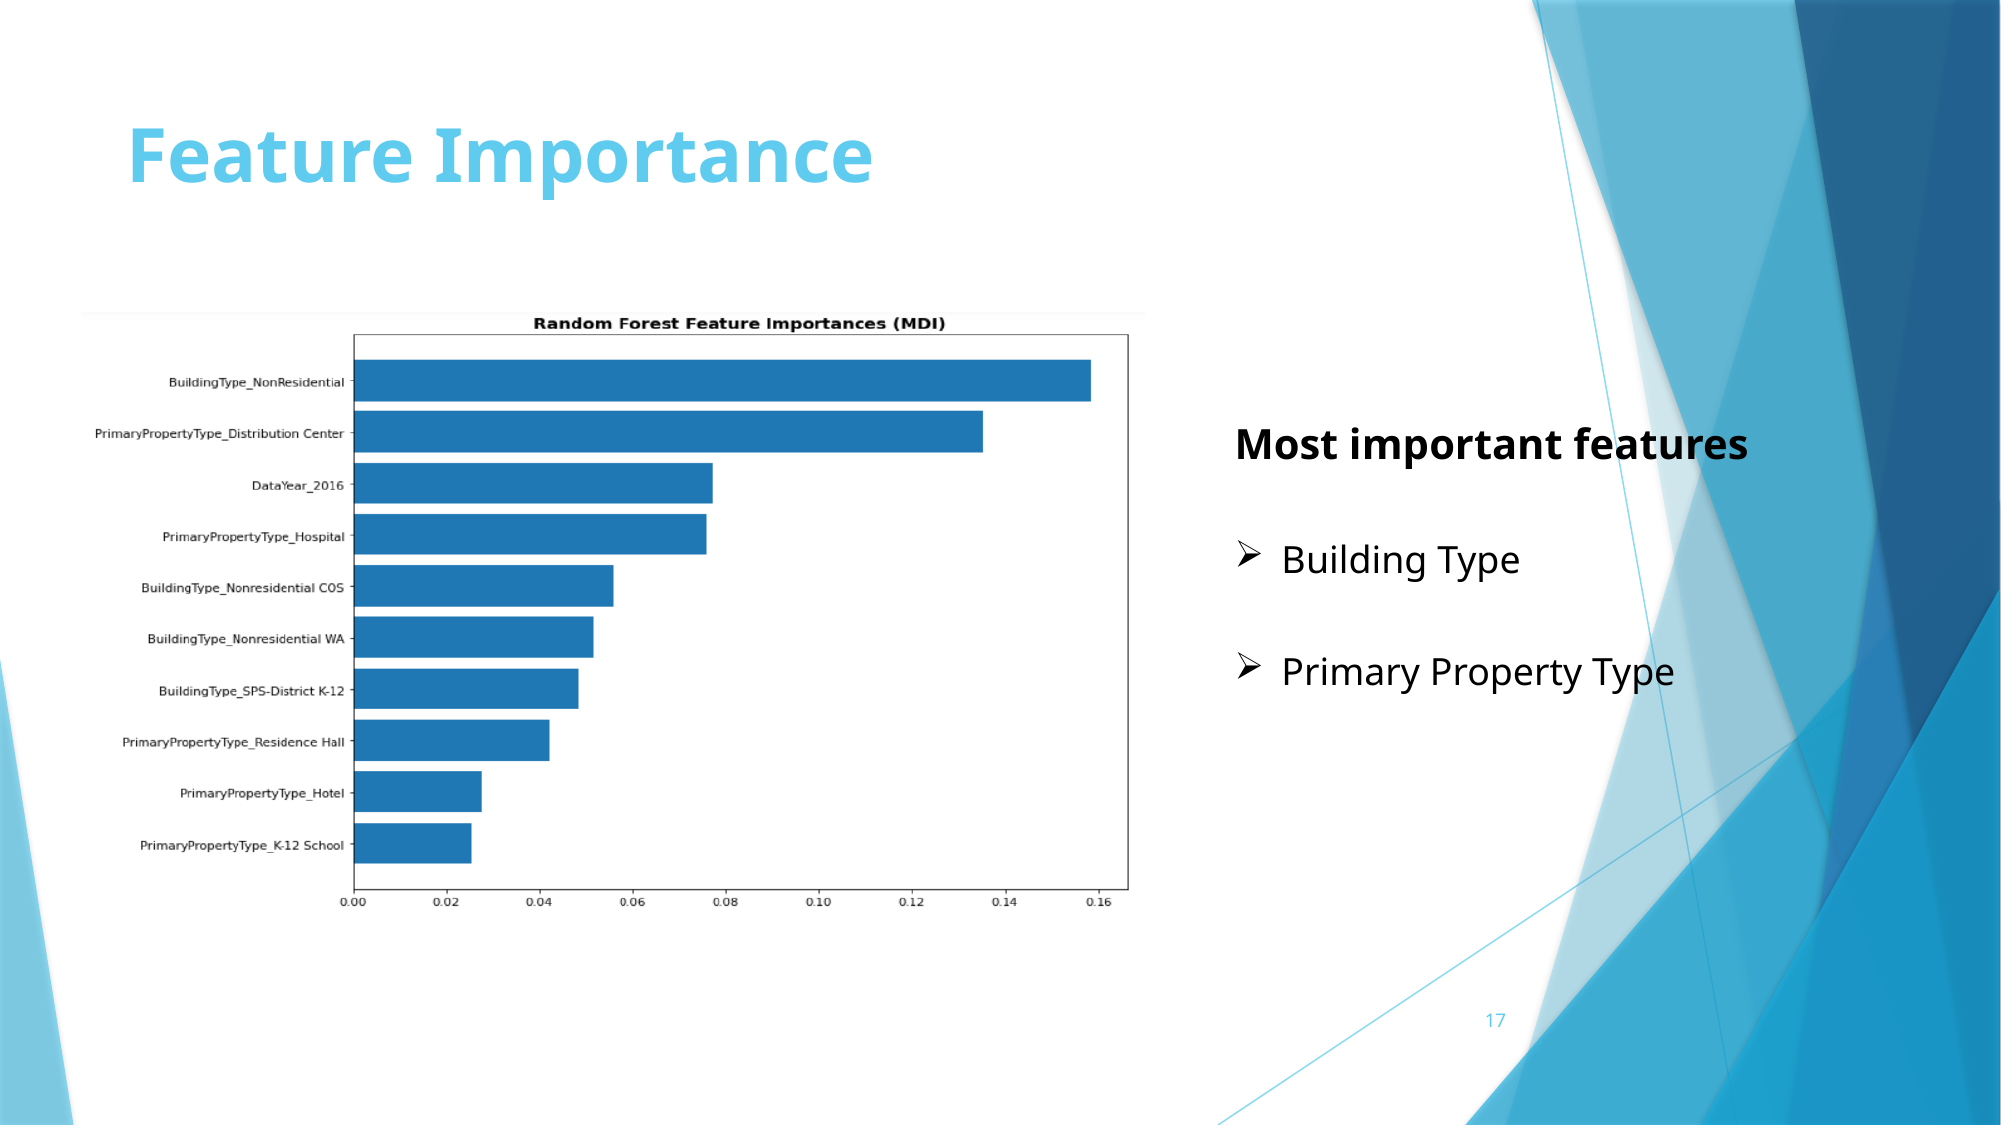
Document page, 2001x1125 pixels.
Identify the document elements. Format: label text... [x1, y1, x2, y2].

slide_number 17 [1409, 991, 1522, 1051]
text_box Most important features Building Type Primary Property Type [1219, 335, 1764, 701]
title Feature Importance [111, 99, 1522, 214]
picture [80, 311, 1146, 918]
